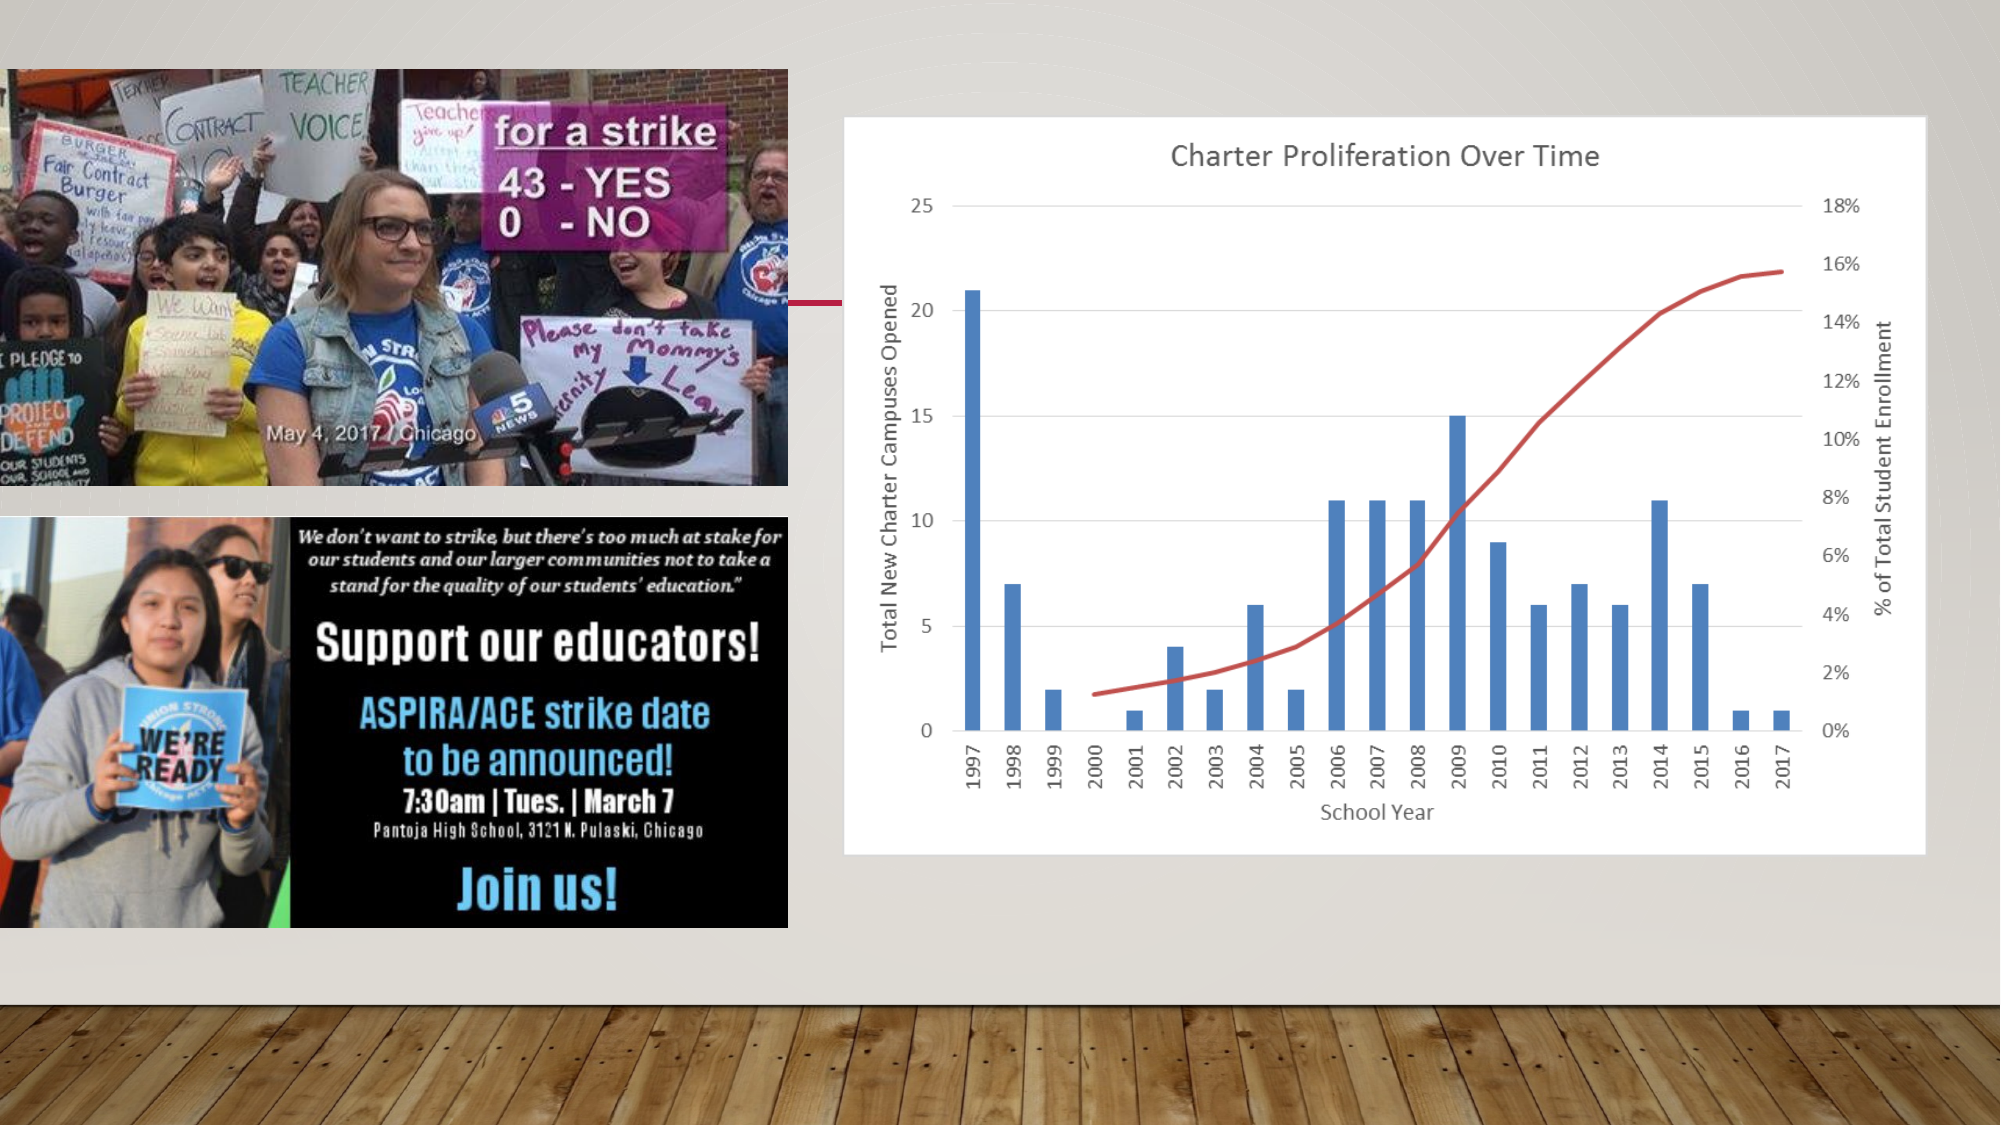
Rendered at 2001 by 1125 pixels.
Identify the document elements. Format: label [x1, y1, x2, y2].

picture [842, 115, 1928, 857]
picture [0, 68, 788, 487]
picture [0, 1005, 2000, 1125]
picture [0, 516, 788, 928]
